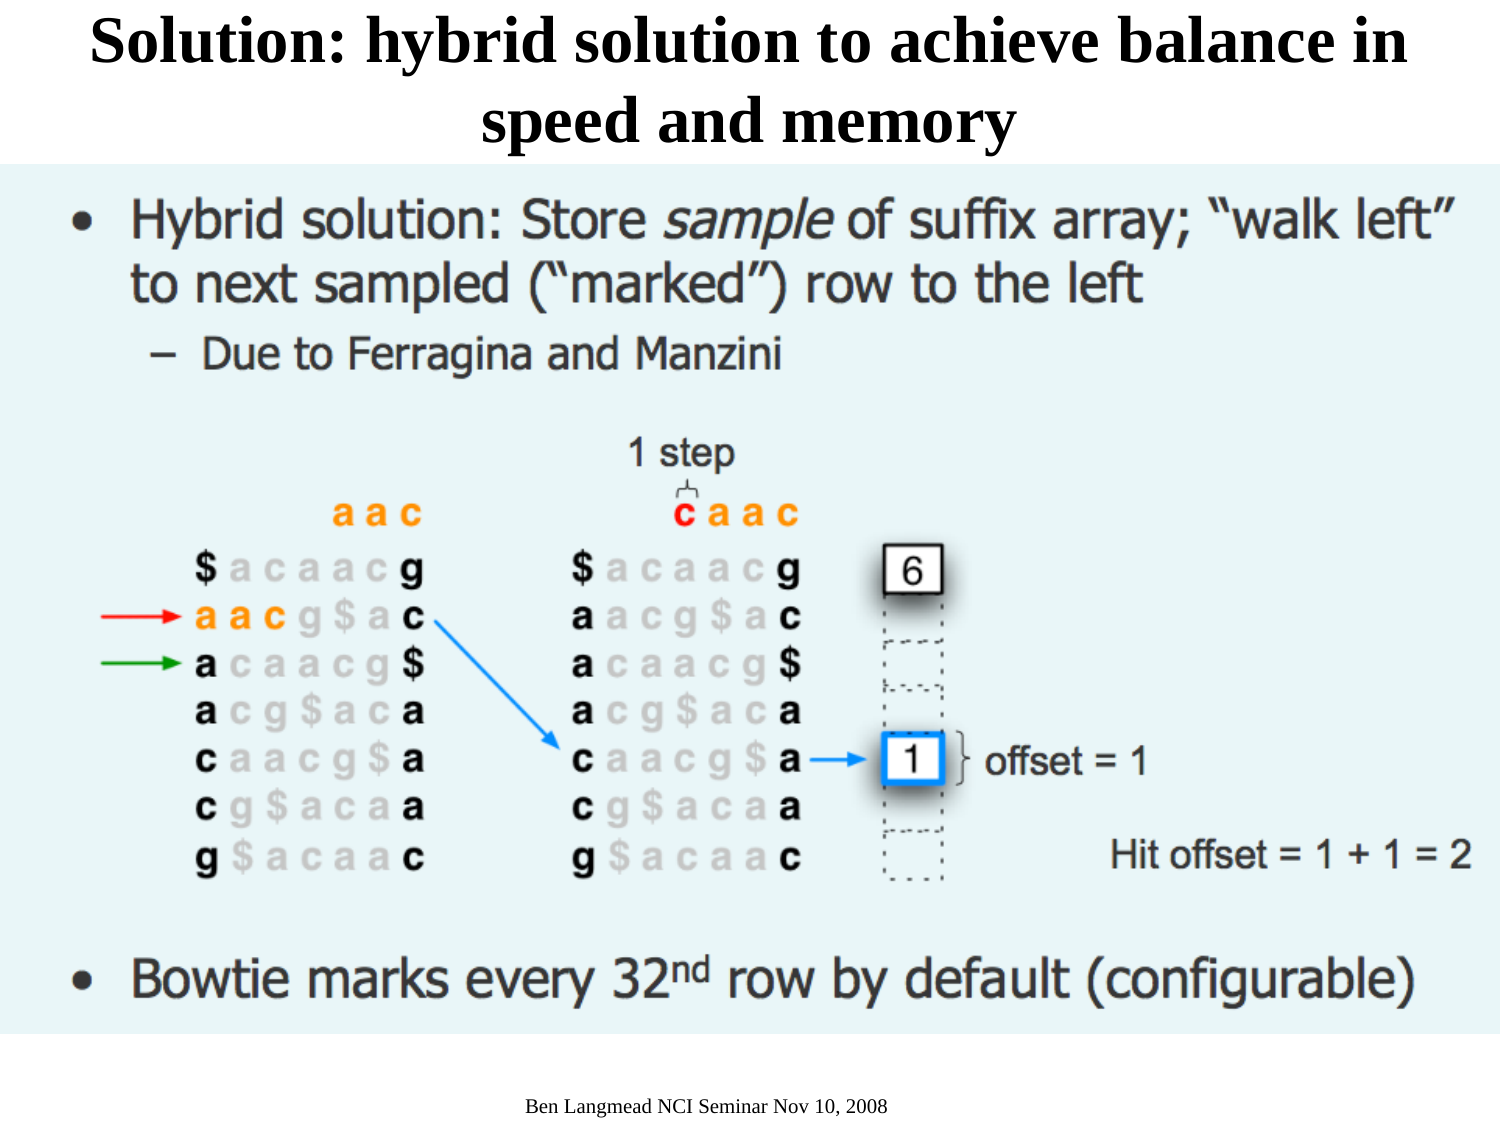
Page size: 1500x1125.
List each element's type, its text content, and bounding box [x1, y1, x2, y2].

text_box Ben Langmead NCI Seminar Nov 10, 2008 [510, 1085, 921, 1125]
picture [0, 163, 1500, 1034]
text_box Solution: hybrid solution to achieve balance in speed and memory [0, 24, 1500, 127]
